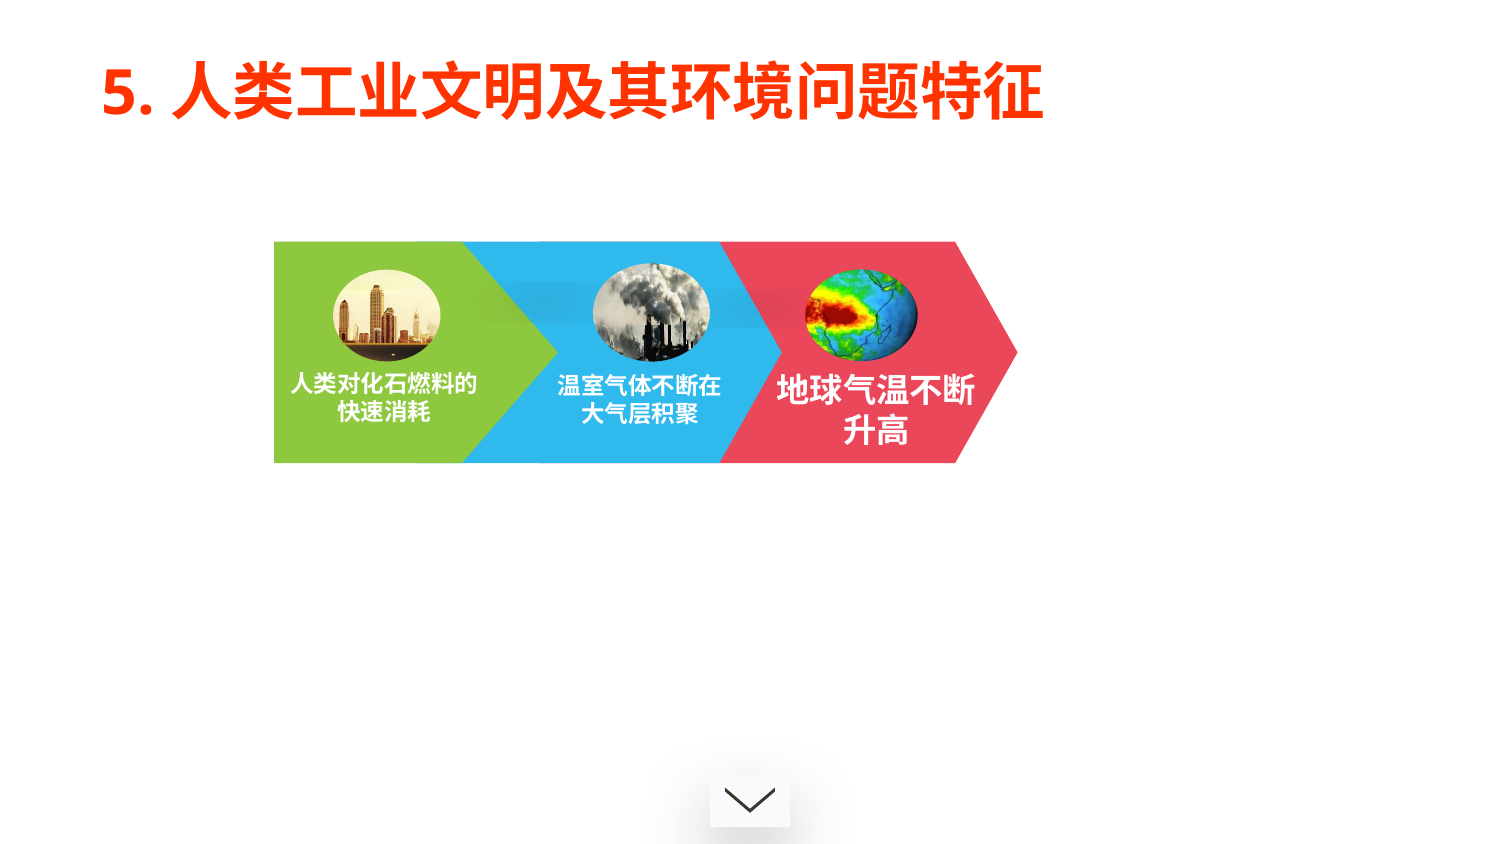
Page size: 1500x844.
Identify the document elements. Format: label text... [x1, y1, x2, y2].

picture [592, 263, 710, 362]
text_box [558, 241, 782, 464]
picture [805, 269, 918, 362]
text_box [274, 241, 558, 464]
text_box 5.人类工业文明及其环境问题特征 [87, 44, 1115, 135]
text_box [782, 241, 1018, 464]
